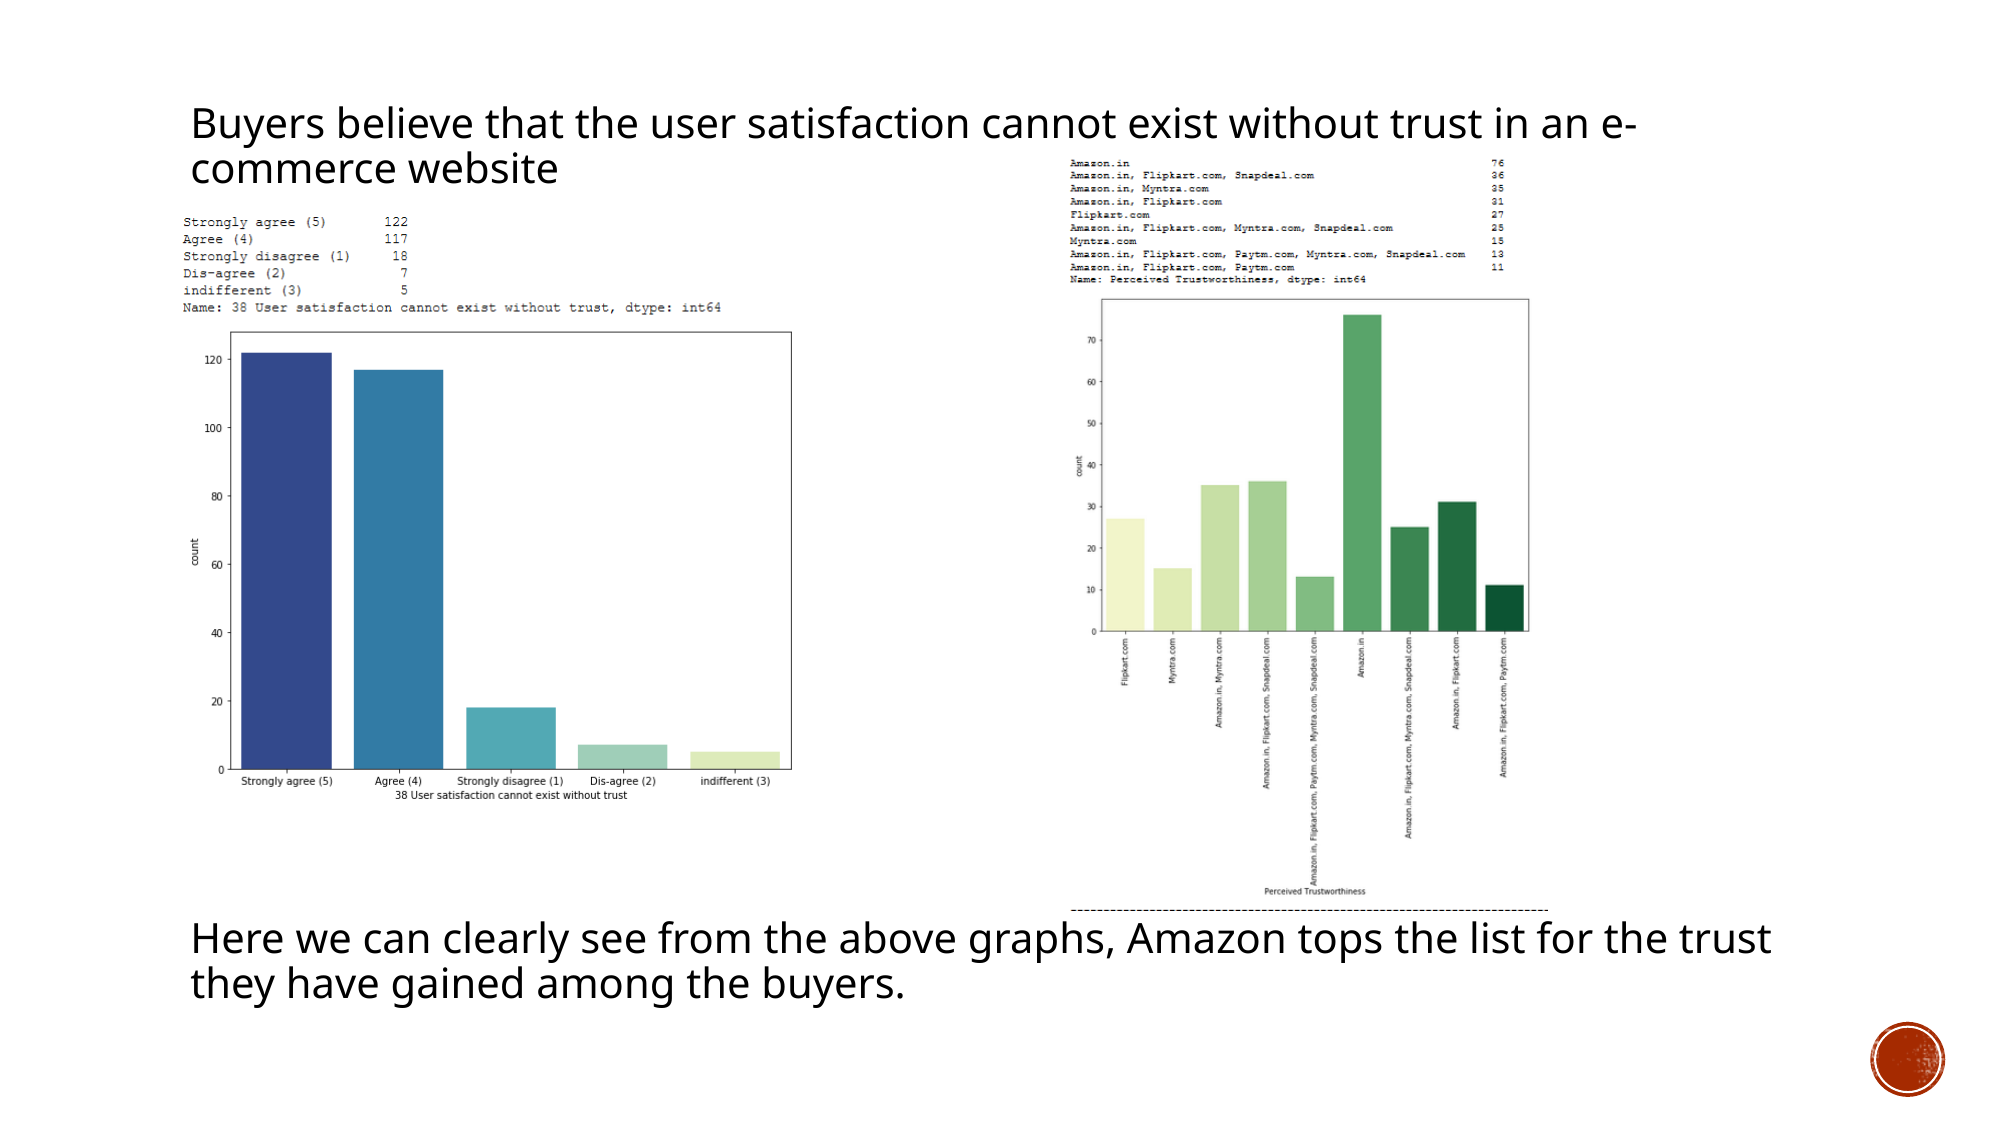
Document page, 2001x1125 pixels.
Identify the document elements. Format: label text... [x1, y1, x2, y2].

picture [175, 211, 813, 813]
picture [1067, 151, 1548, 911]
list Buyers believe that the user satisfaction cannot exist without trust in an e-commerce website Here we can clearly see from the above graphs, Amazon tops the list for the trust they have gained among the buyers. [175, 95, 1826, 1032]
